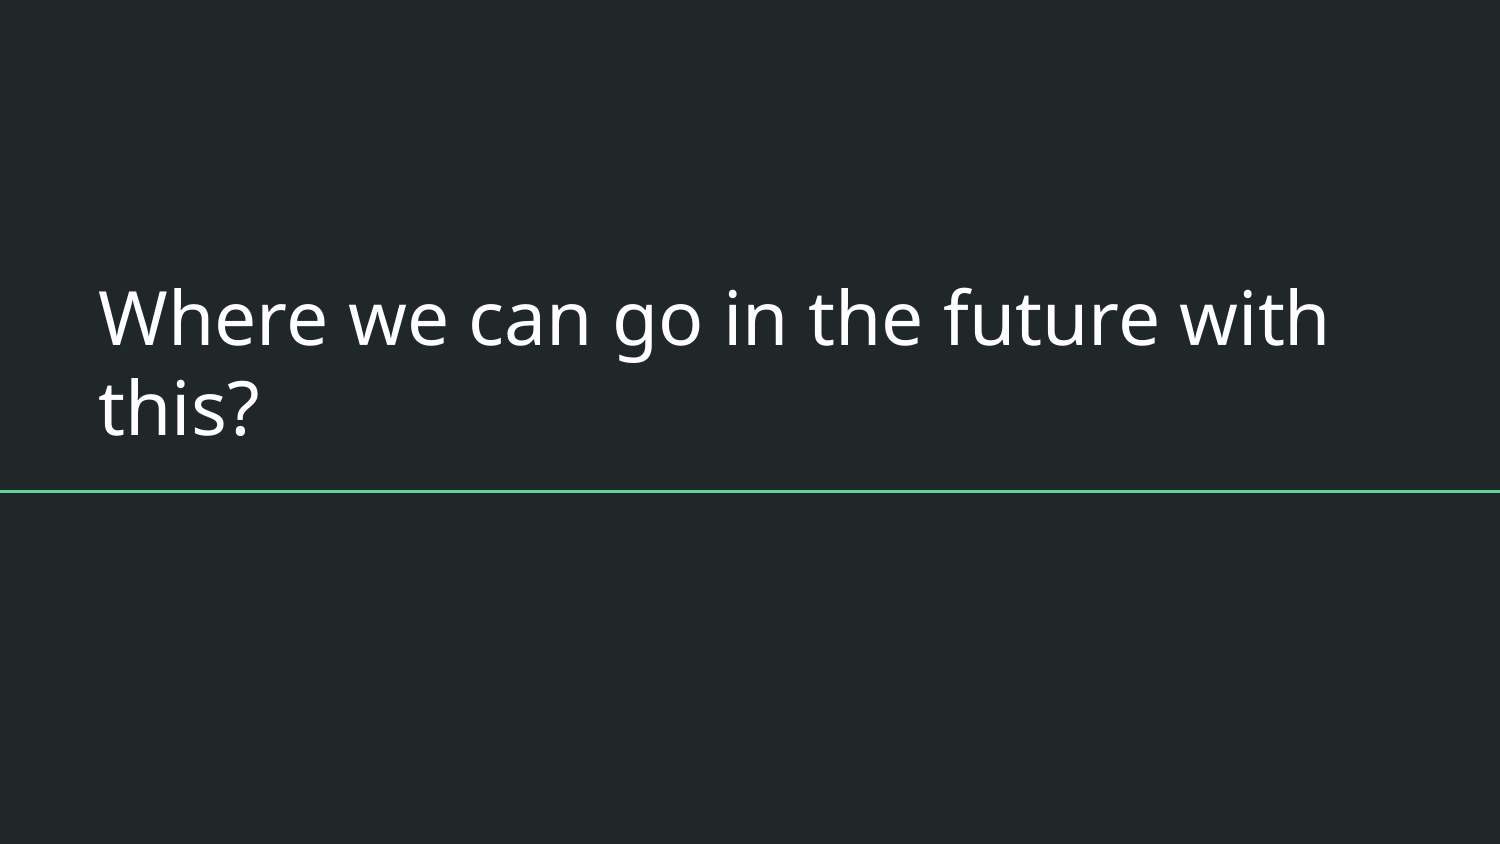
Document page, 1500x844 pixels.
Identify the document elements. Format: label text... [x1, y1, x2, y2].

title Where we can go in the future with this? [83, 337, 1417, 466]
